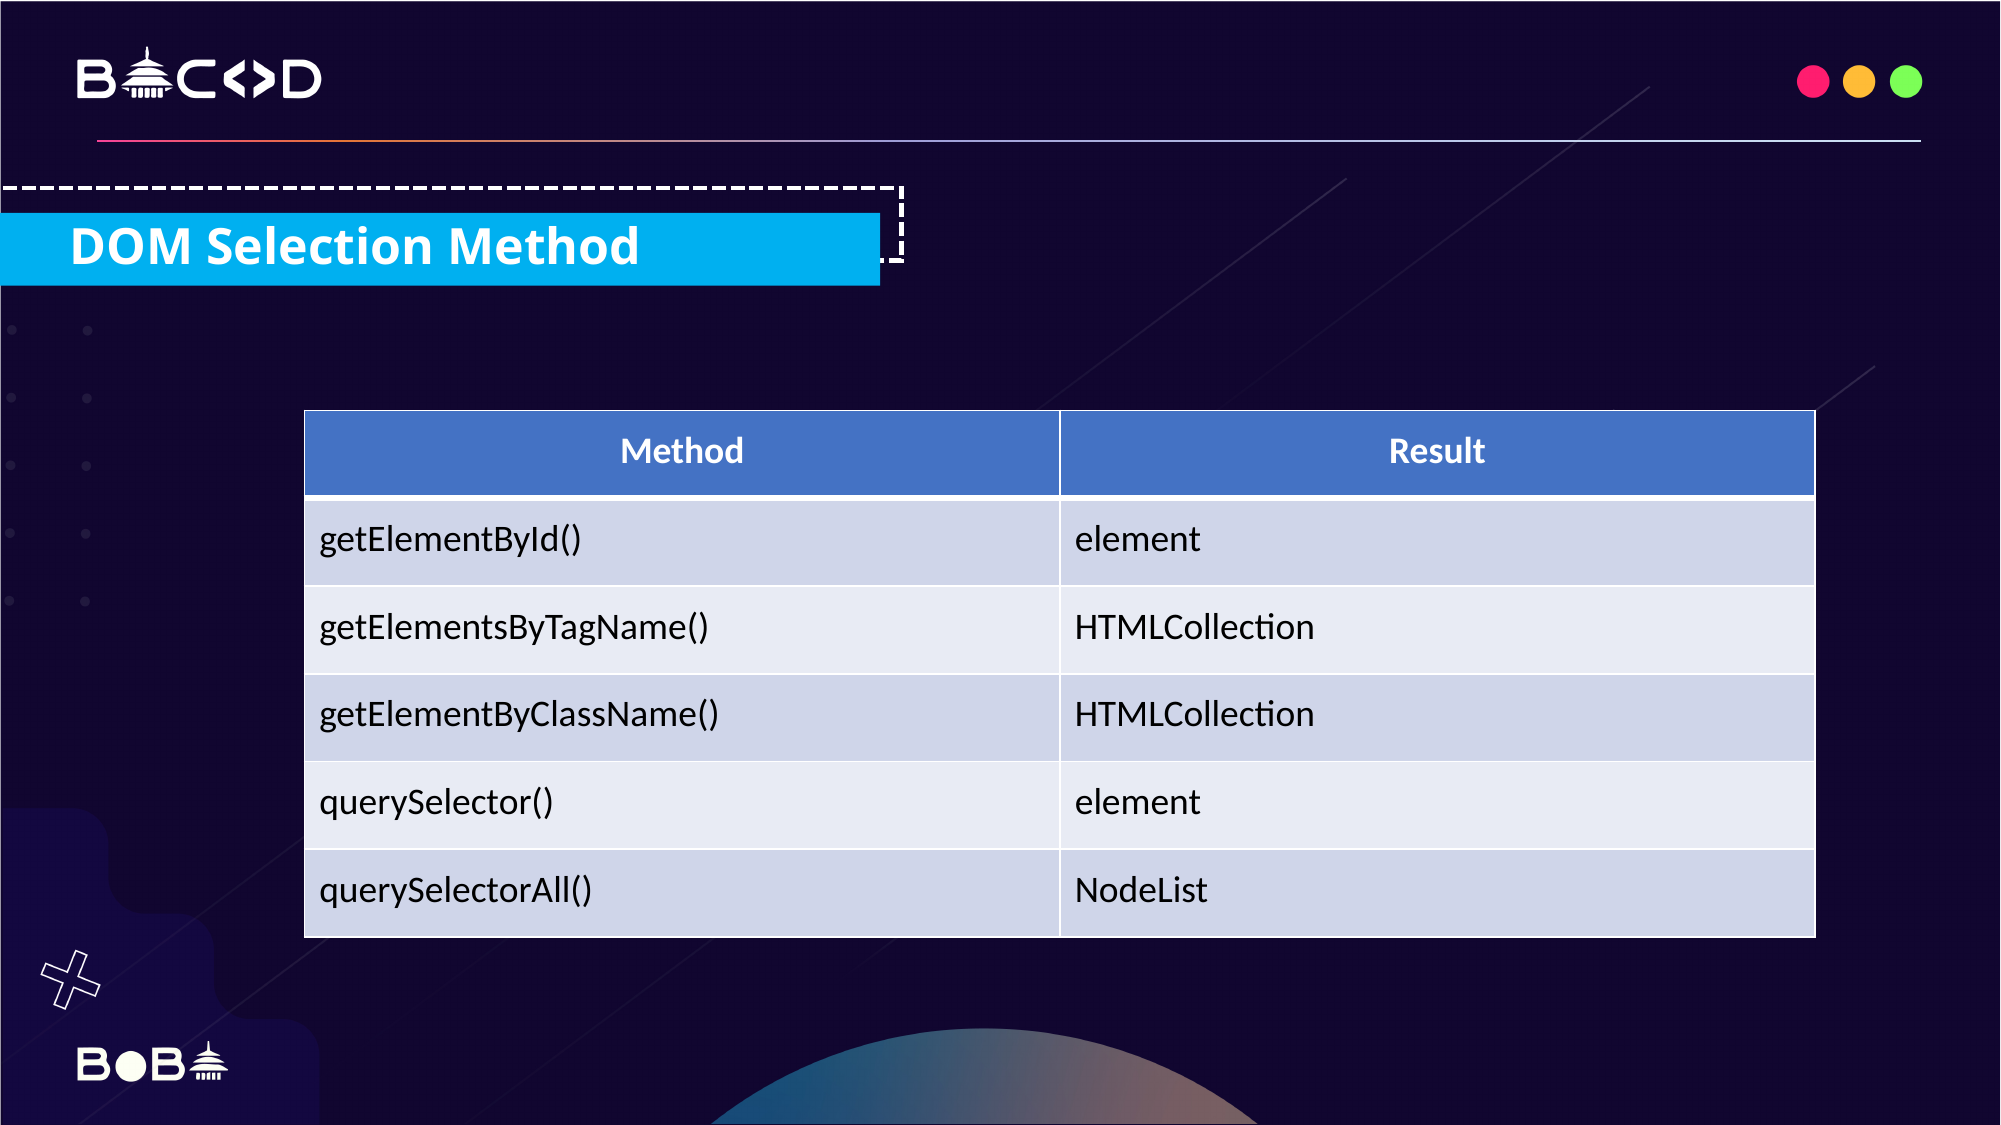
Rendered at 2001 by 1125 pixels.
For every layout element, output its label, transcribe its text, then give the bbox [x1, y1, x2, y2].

table_header Method [305, 411, 1059, 495]
table_cell HTMLCollection [1061, 675, 1814, 761]
table_cell element [1061, 762, 1814, 848]
table_cell querySelectorAll() [305, 850, 1059, 936]
table_cell element [1061, 501, 1814, 585]
table_header Result [1061, 411, 1814, 495]
table_cell HTMLCollection [1061, 587, 1814, 673]
table_cell getElementById() [305, 501, 1059, 585]
table_cell getElementByClassName() [305, 675, 1059, 761]
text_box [0, 187, 902, 286]
table_cell querySelector() [305, 762, 1059, 848]
picture [0, 0, 2001, 1125]
table_cell NodeList [1061, 850, 1814, 936]
table_cell getElementsByTagName() [305, 587, 1059, 673]
